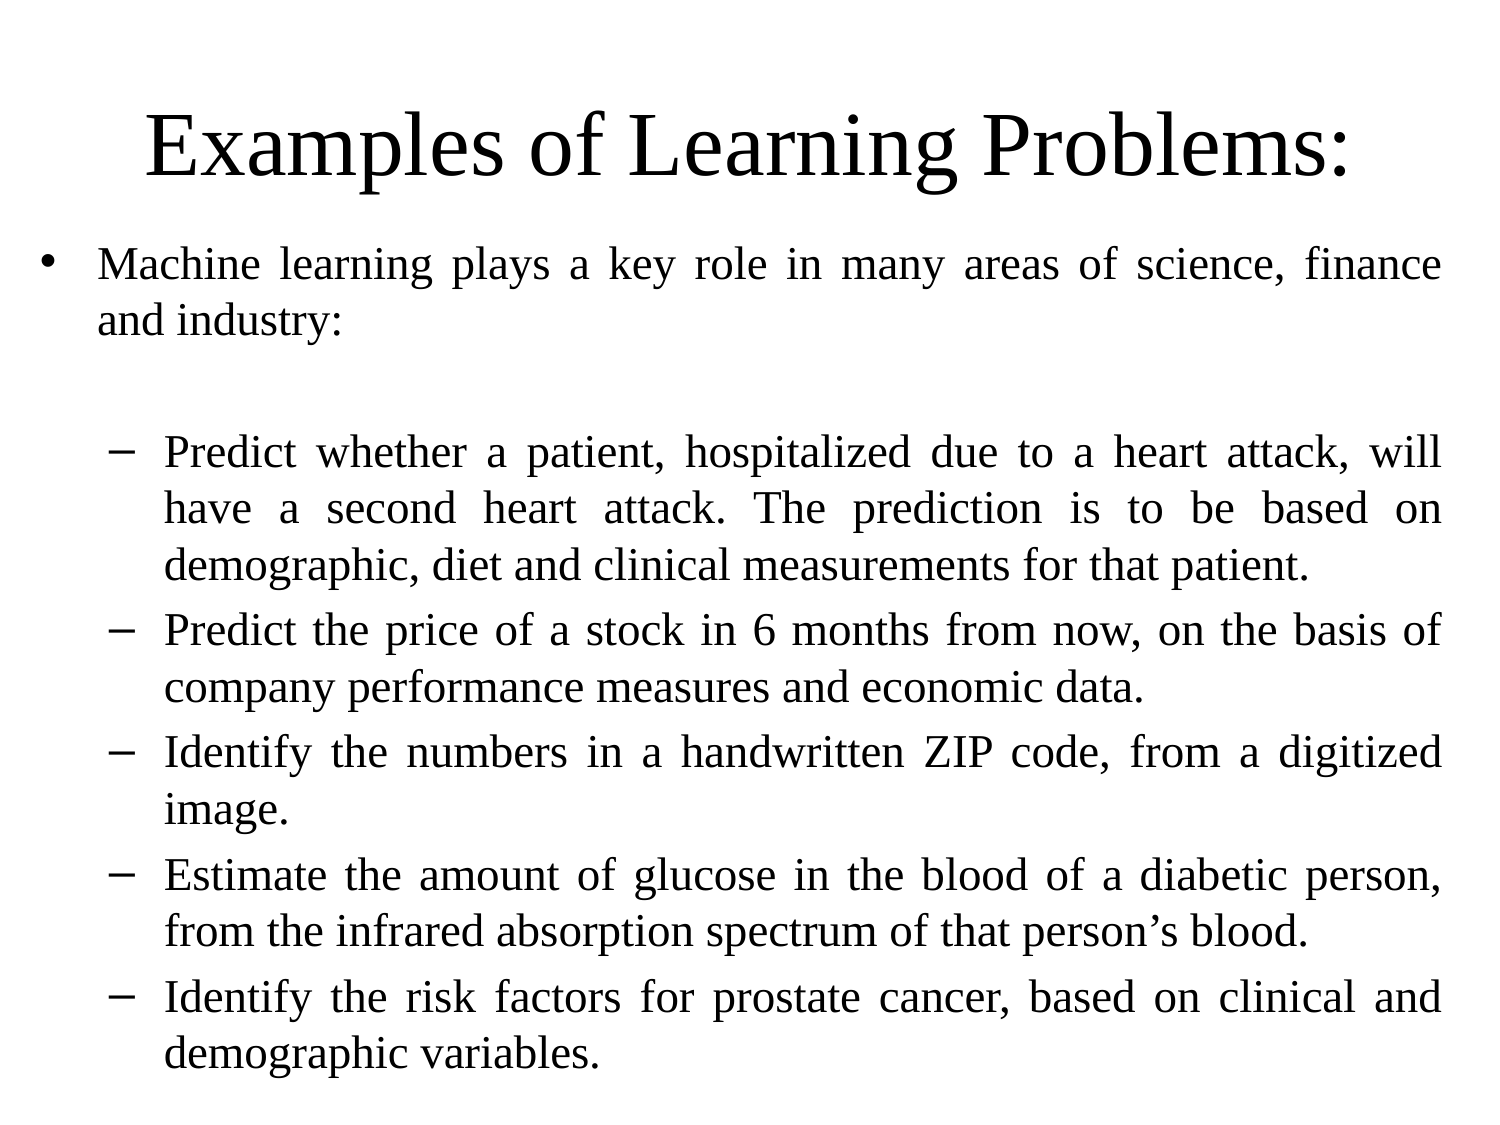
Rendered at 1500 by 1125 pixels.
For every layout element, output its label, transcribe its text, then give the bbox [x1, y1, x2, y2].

list Machine learning plays a key role in many areas of science, finance and industry: Predict whether a patient, hospitalized due to a heart attack, will have a second heart attack. The prediction is to be based on demographic, diet and clinical measurements for that patient. Predict the price of a stock in 6 months from now, on the basis of company performance measures and economic data. Identify the numbers in a handwritten ZIP code, from a digitized image. Estimate the amount of glucose in the blood of a diabetic person, from the infrared absorption spectrum of that person’s blood. Identify the risk factors for prostate cancer, based on clinical and demographic variables. [24, 224, 1459, 1095]
title Examples of Learning Problems: [75, 45, 1425, 224]
